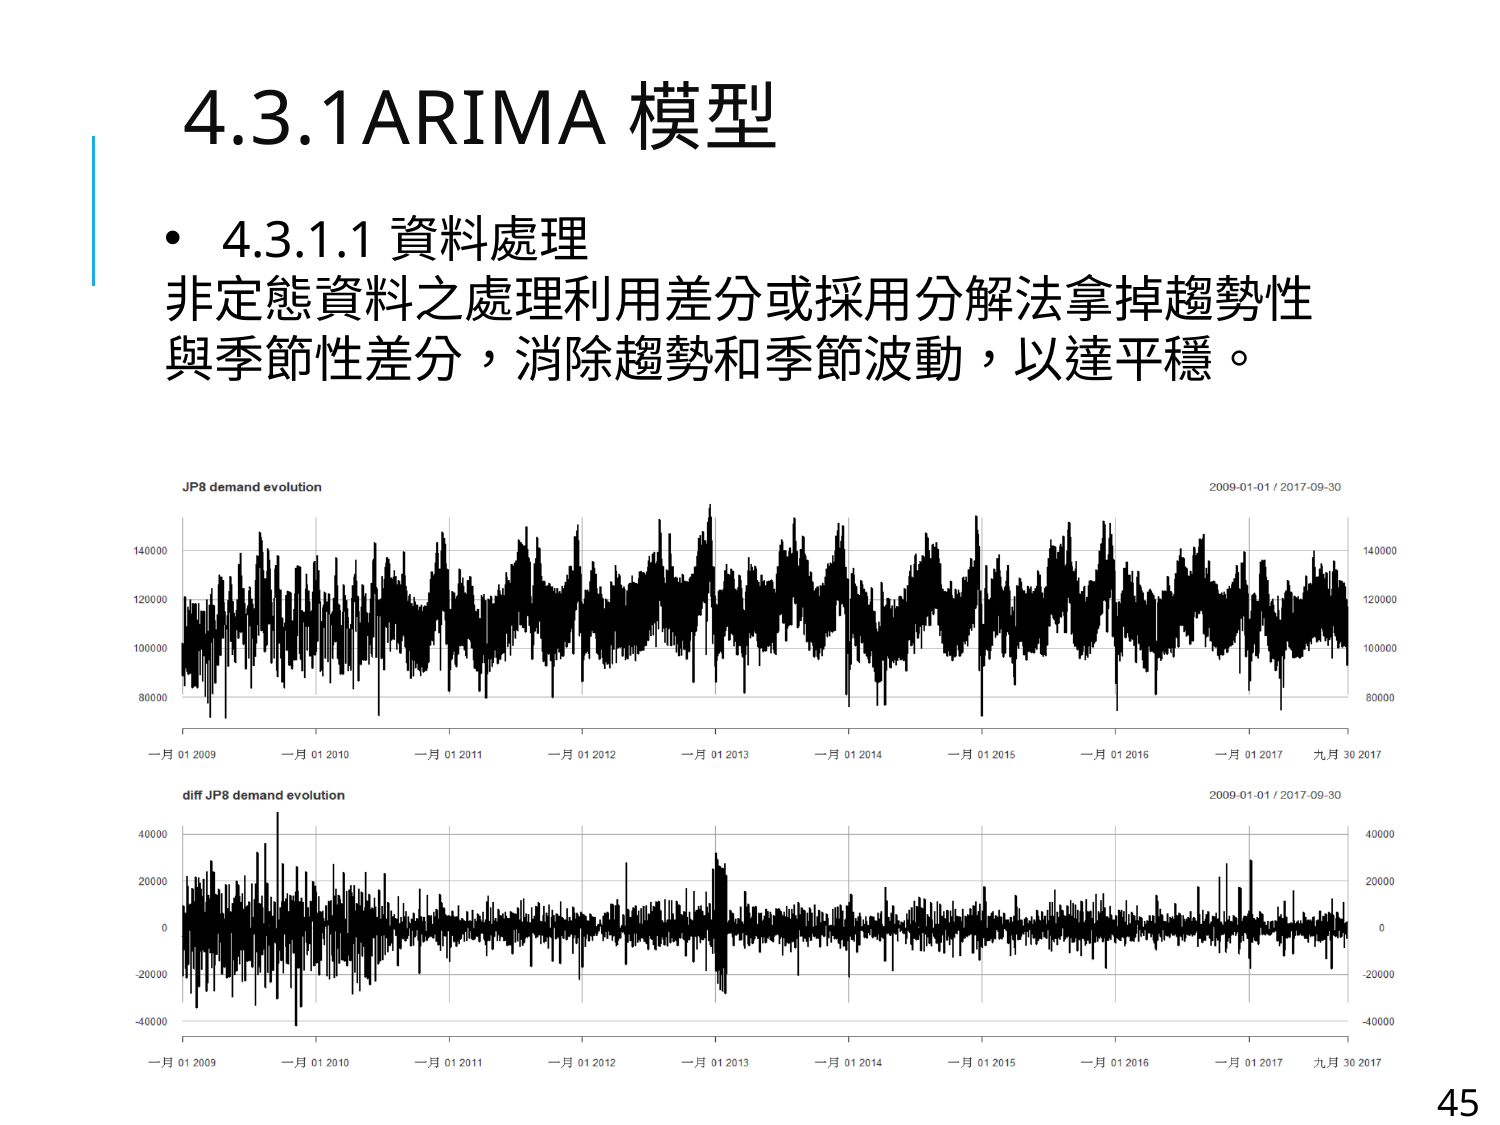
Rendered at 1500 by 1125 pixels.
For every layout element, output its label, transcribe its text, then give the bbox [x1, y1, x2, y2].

title 4.3.1ARIMA模型 [168, 0, 1365, 199]
text_box 4.3.1.1資料處理 非定態資料之處理利用差分或採用分解法拿掉趨勢性與季節性差分，消除趨勢和季節波動，以達平穩。 [90, 199, 1365, 395]
picture [107, 472, 1423, 1073]
text_box 45 [1422, 1071, 1500, 1117]
